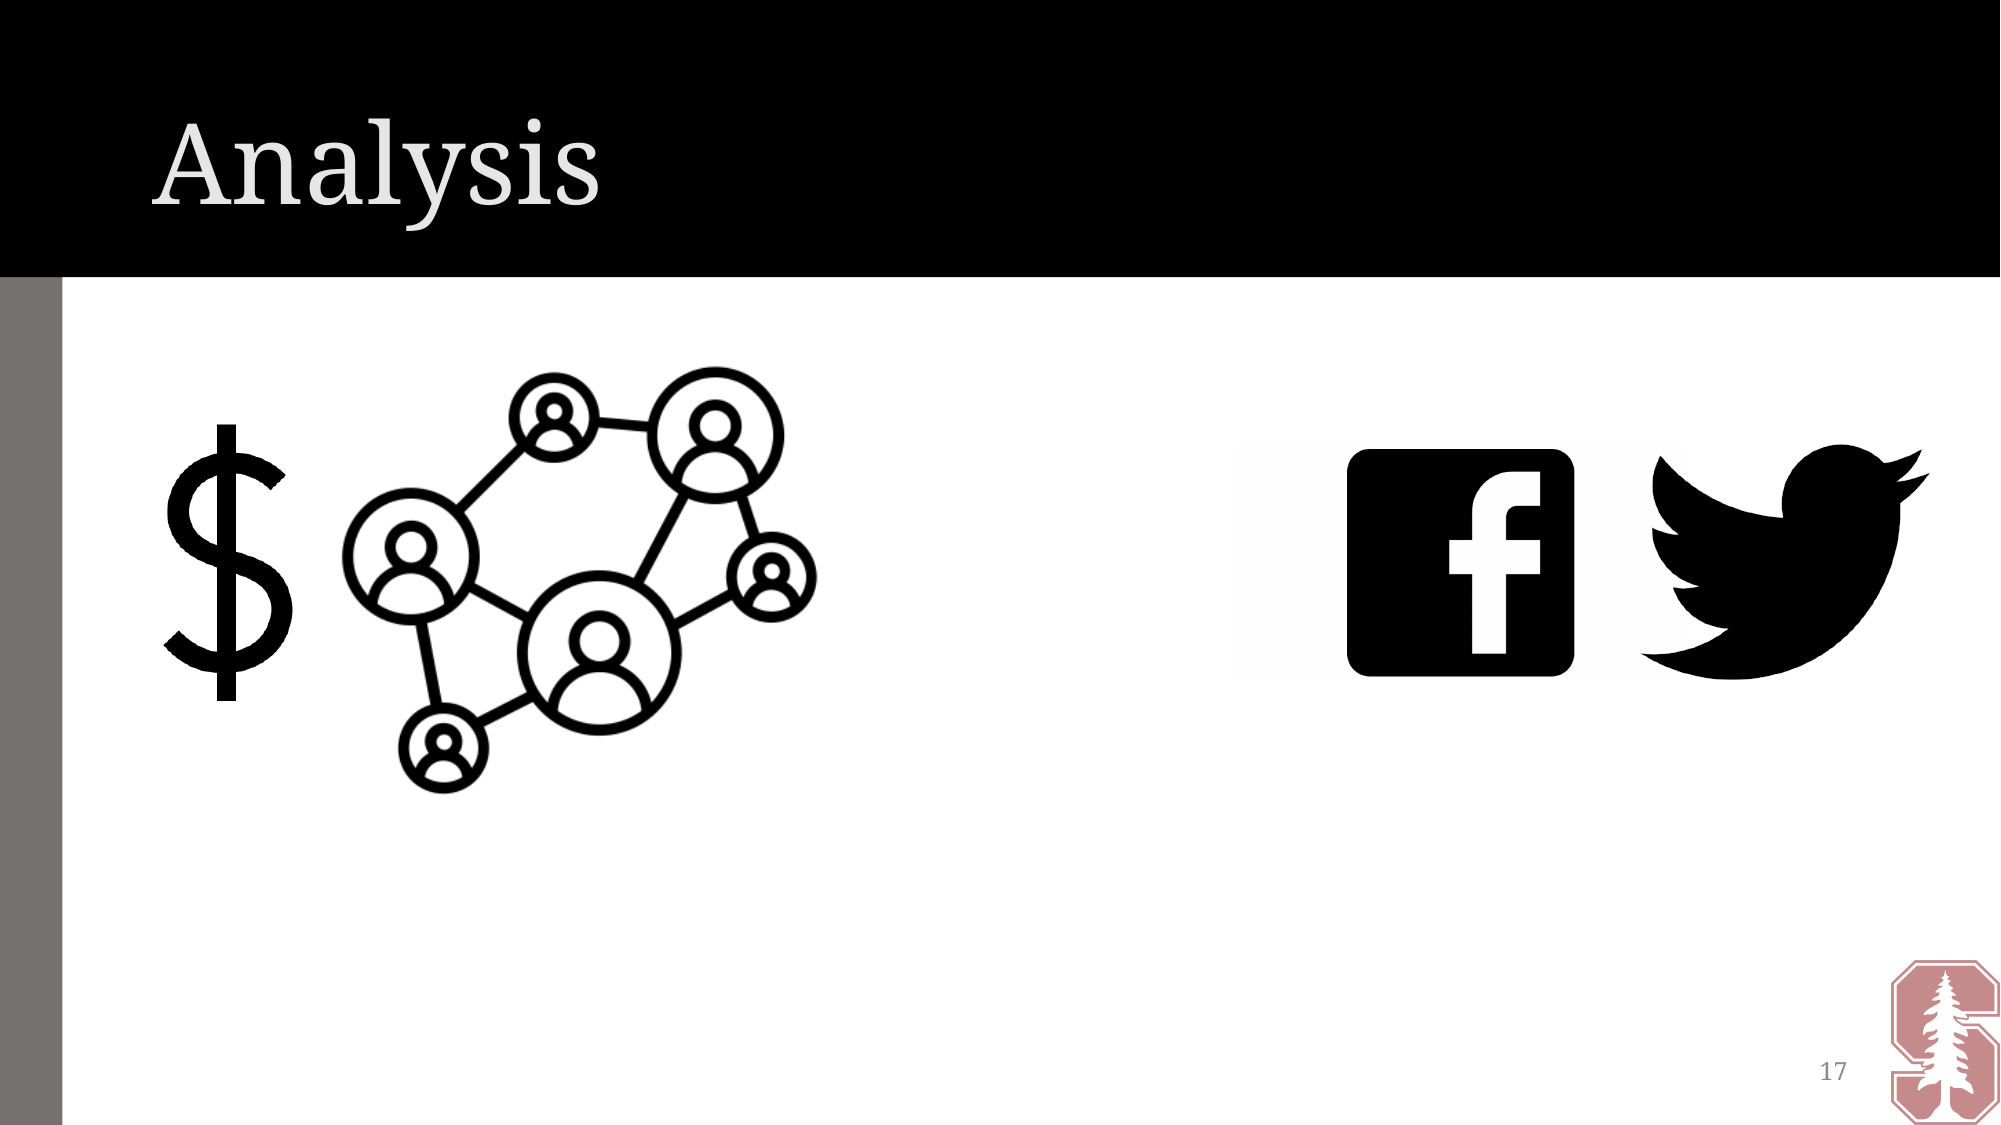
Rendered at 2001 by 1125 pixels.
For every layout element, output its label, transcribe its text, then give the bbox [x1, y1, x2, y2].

picture [71, 317, 845, 846]
title Analysis [137, 59, 1863, 278]
picture [1237, 444, 1930, 681]
slide_number 17 [1412, 1042, 1863, 1103]
